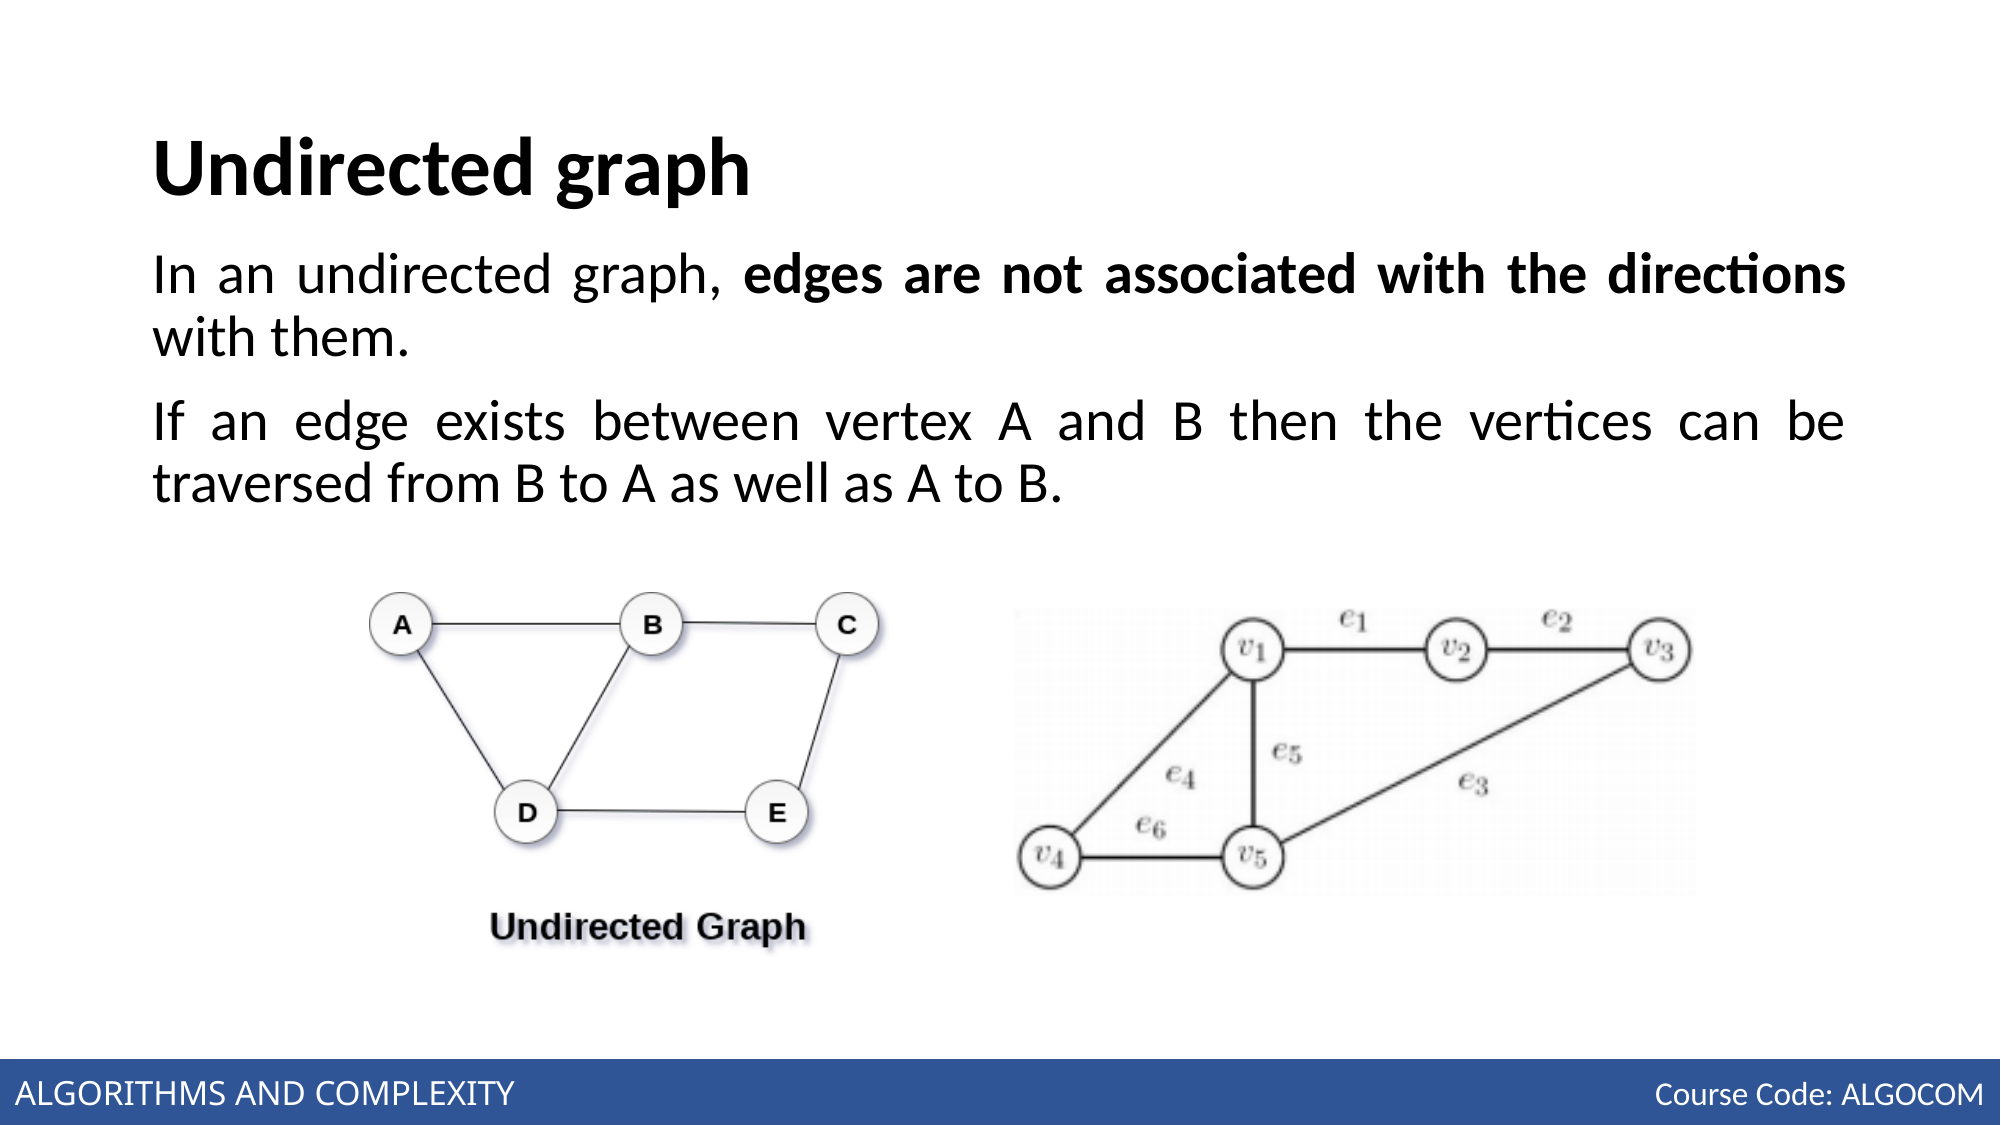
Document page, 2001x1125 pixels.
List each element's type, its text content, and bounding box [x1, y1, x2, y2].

text_box [0, 1059, 2000, 1125]
text_box Course Code: ALGOCOM [1516, 1064, 2000, 1120]
list In an undirected graph, edges are not associated with the directions with them. If an edge exists between vertex A and B then the vertices can be traversed from B to A as well as A to B. [137, 235, 1863, 950]
picture [974, 551, 1735, 929]
title Undirected graph [137, 59, 1863, 235]
text_box ALGORITHMS AND COMPLEXITY [0, 1064, 595, 1120]
picture [369, 592, 889, 957]
